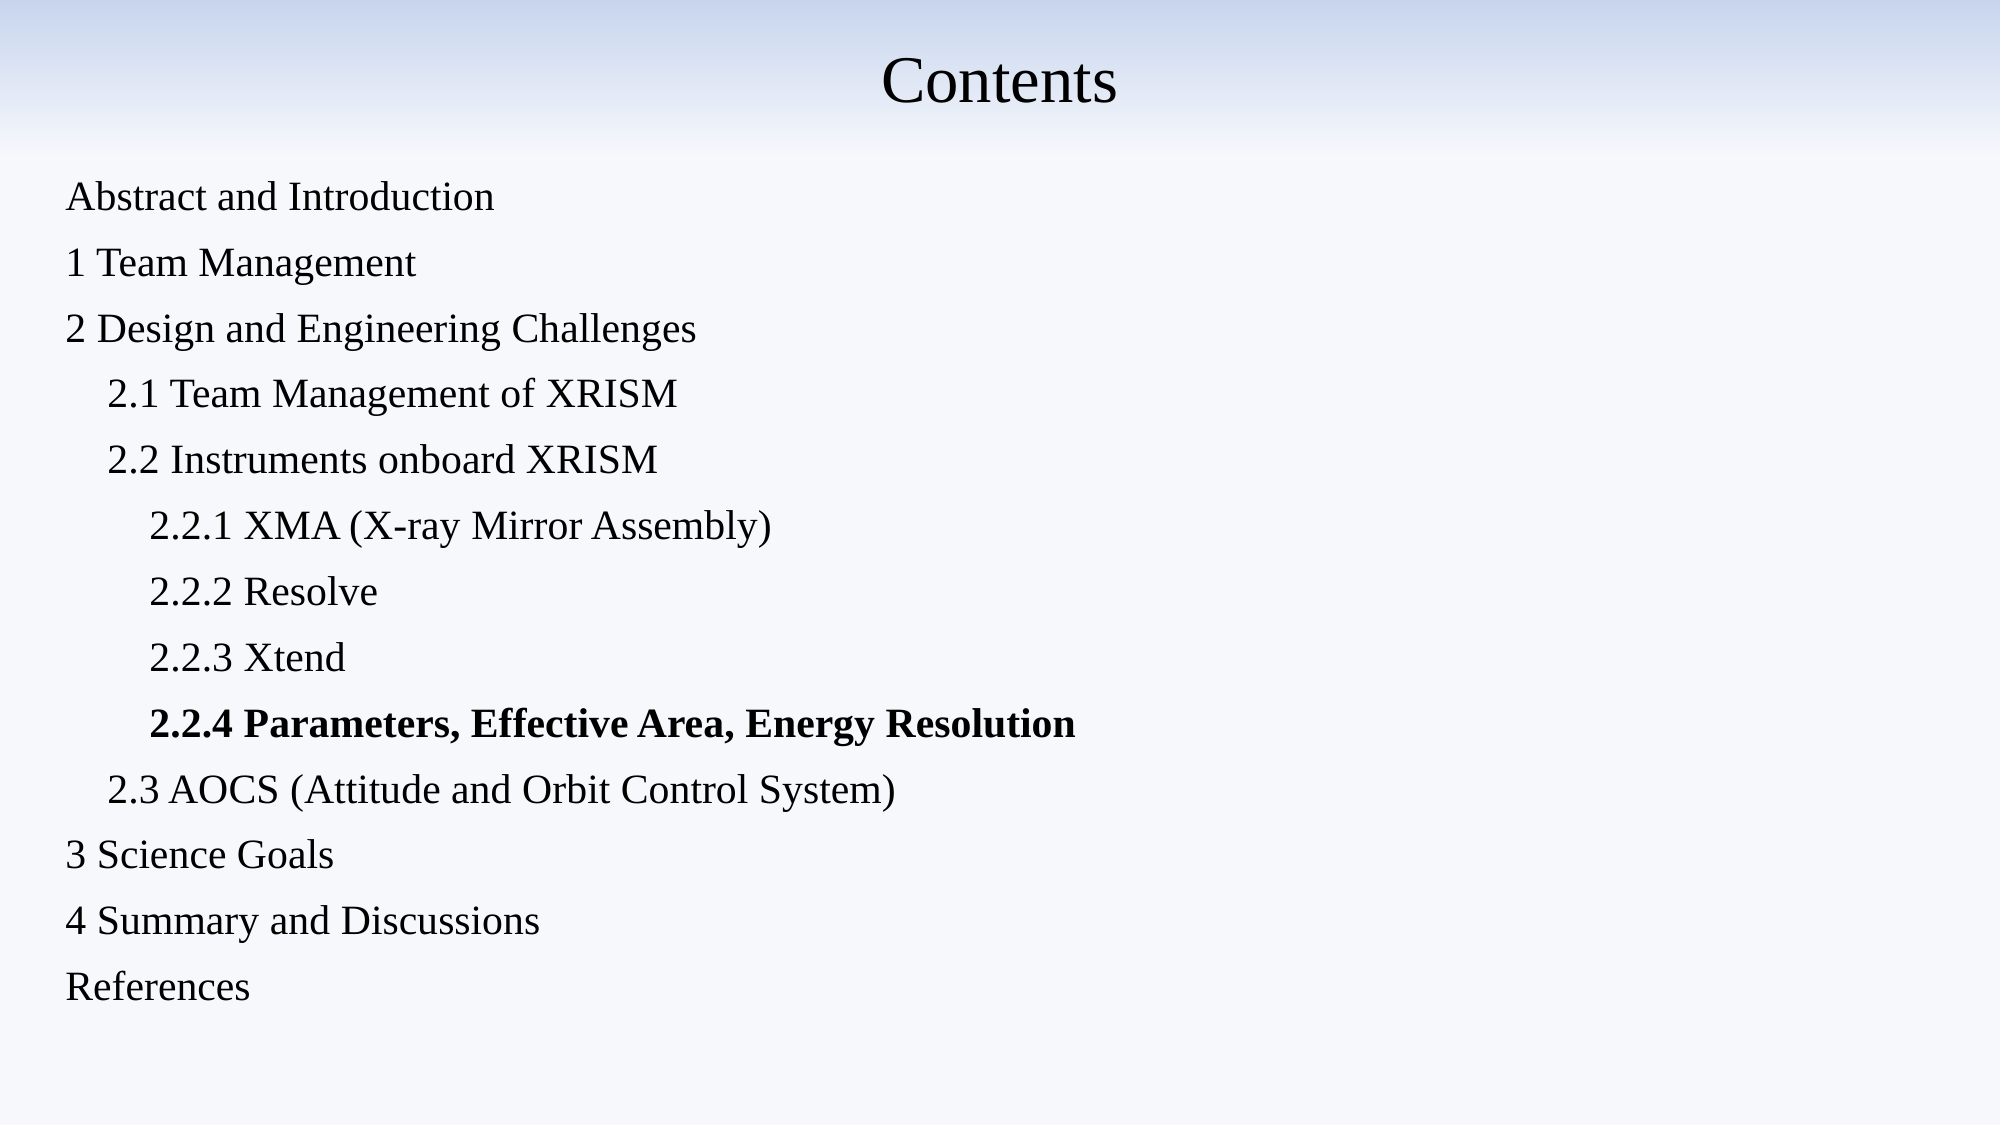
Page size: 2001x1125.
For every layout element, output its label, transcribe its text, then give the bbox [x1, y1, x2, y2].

list Abstract and Introduction 1 Team Management 2 Design and Engineering Challenges 2.1 Team Management of XRISM 2.2 Instruments onboard XRISM 2.2.1 XMA (X-ray Mirror Assembly) 2.2.2 Resolve 2.2.3 Xtend 2.2.4 Parameters, Effective Area, Energy Resolution 2.3 AOCS (Attitude and Orbit Control System) 3 Science Goals 4 Summary and Discussions References [50, 167, 1950, 1111]
title Contents [50, 34, 1950, 128]
